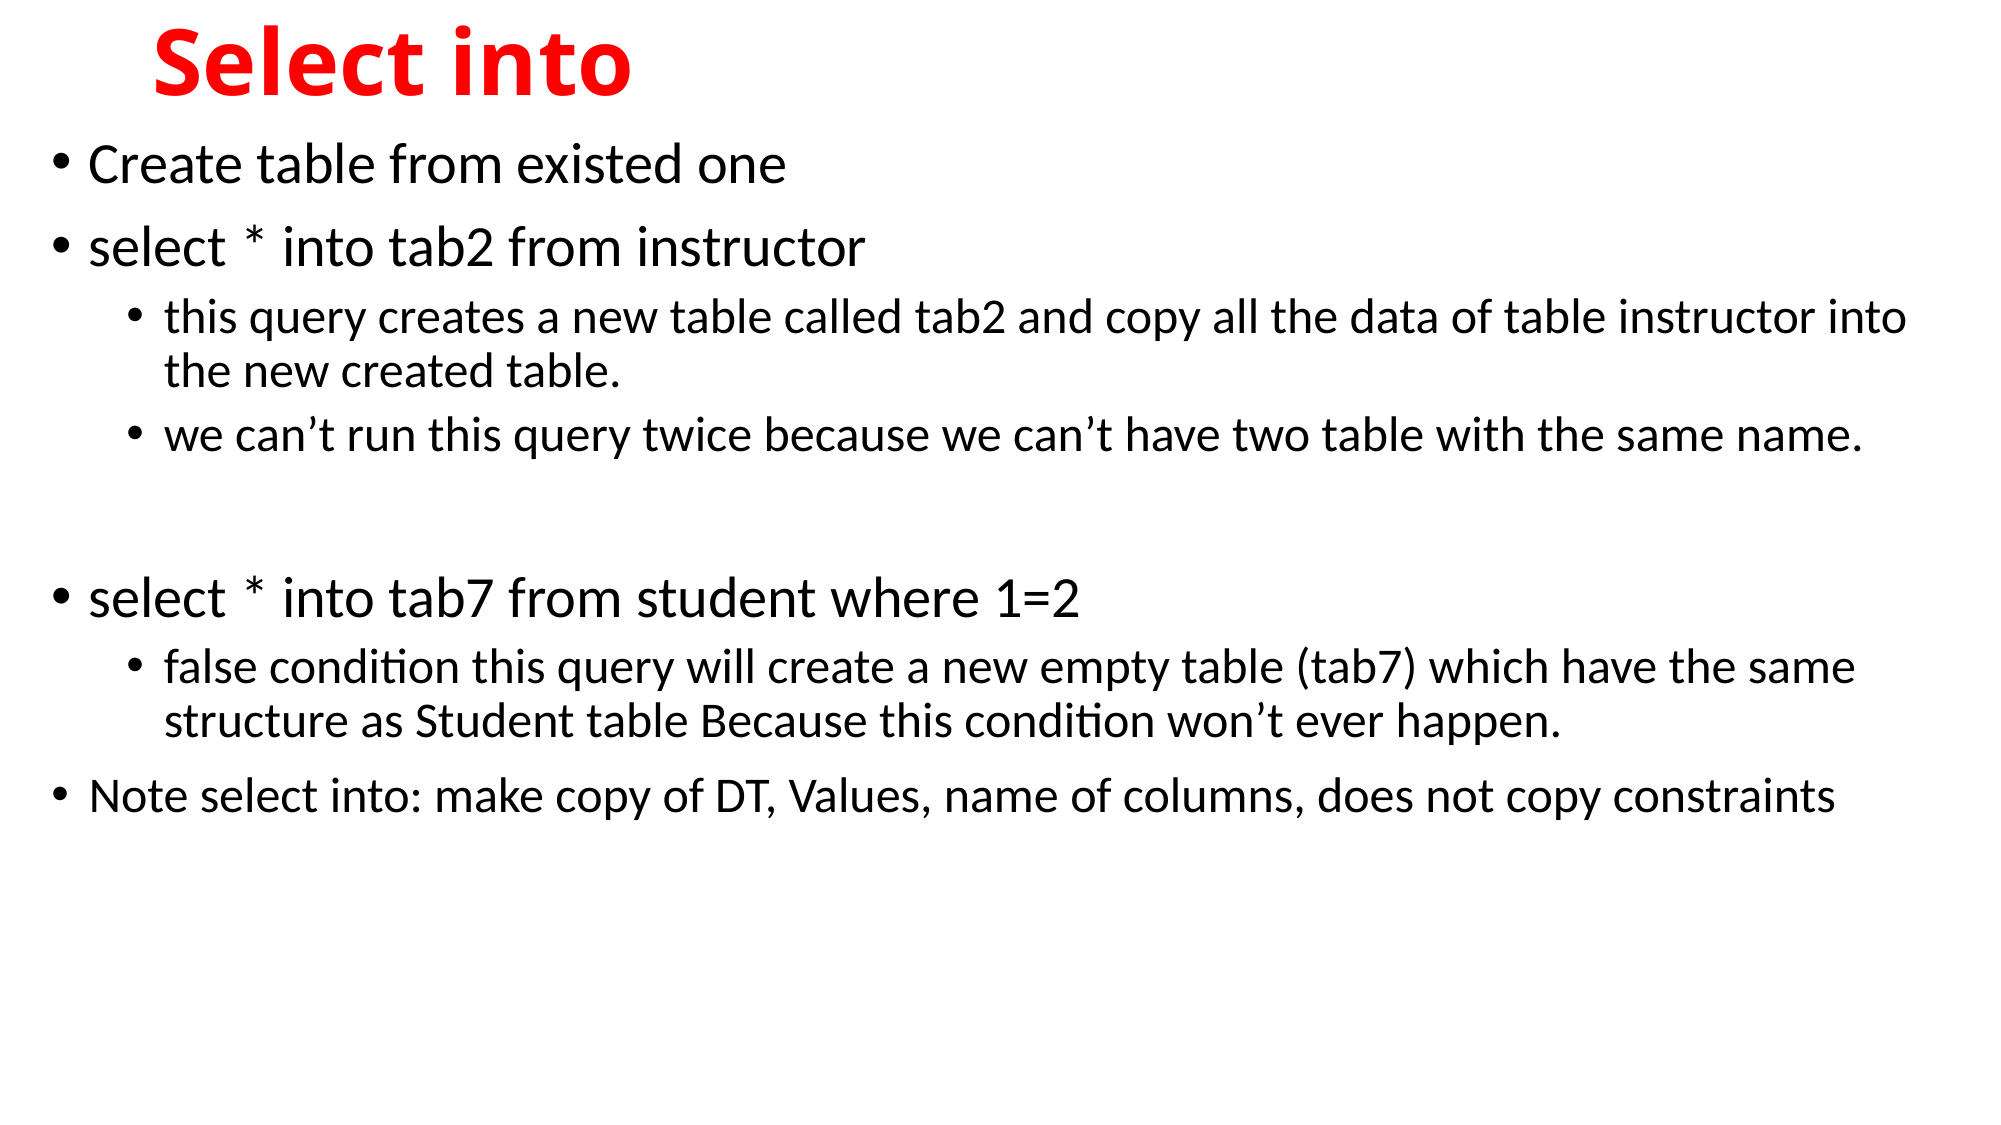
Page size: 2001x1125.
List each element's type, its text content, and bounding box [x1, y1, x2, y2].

list Create table from existed one select * into tab2 from instructor this query creates a new table called tab2 and copy all the data of table instructor into the new created table. we can’t run this query twice because we can’t have two table with the same name. select * into tab7 from student where 1=2 false condition this query will create a new empty table (tab7) which have the same structure as Student table Because this condition won’t ever happen. Note select into: make copy of DT, Values, name of columns, does not copy constraints [36, 125, 1970, 1059]
title Select into [137, 3, 1863, 125]
